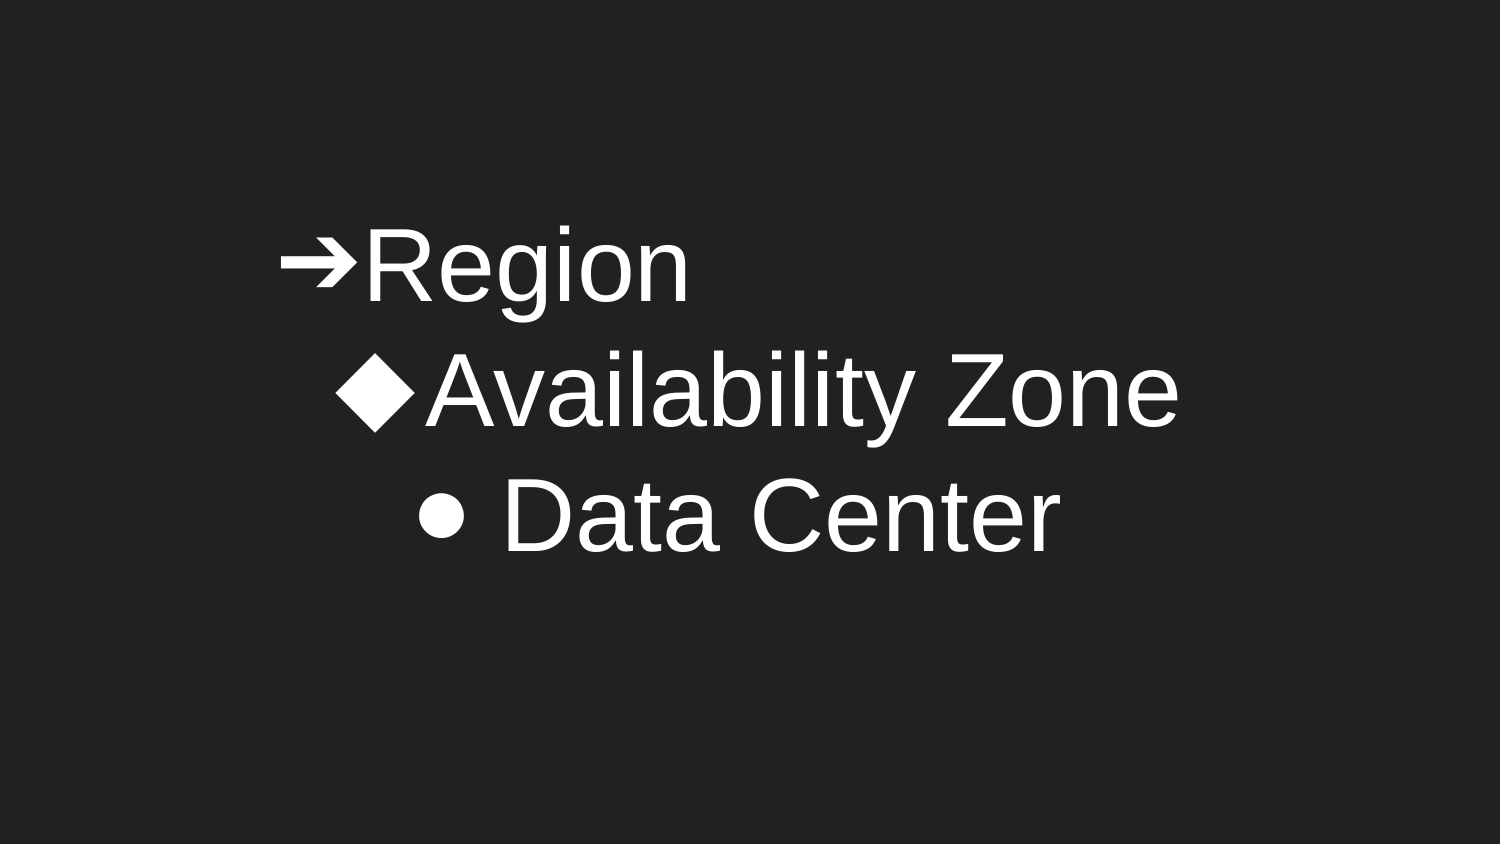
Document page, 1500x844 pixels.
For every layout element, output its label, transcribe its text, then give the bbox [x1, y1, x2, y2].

title Region Availability Zone Data Center [260, 182, 1258, 605]
